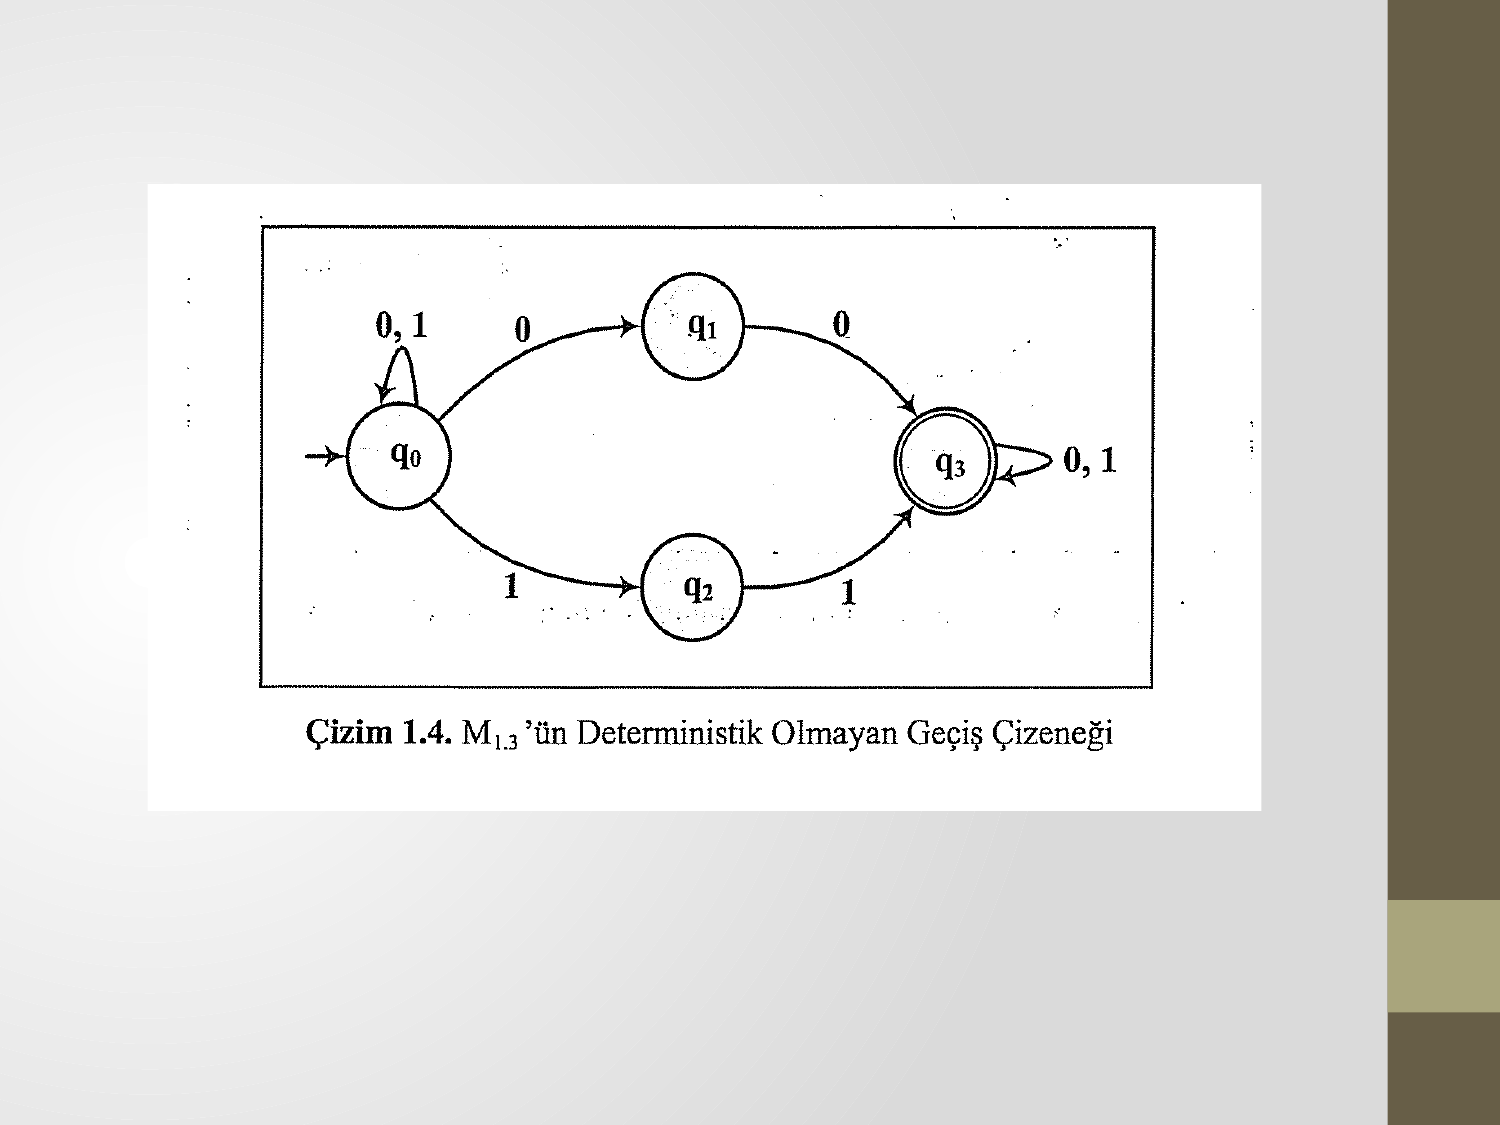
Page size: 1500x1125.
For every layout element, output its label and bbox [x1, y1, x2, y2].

list [146, 183, 1262, 812]
